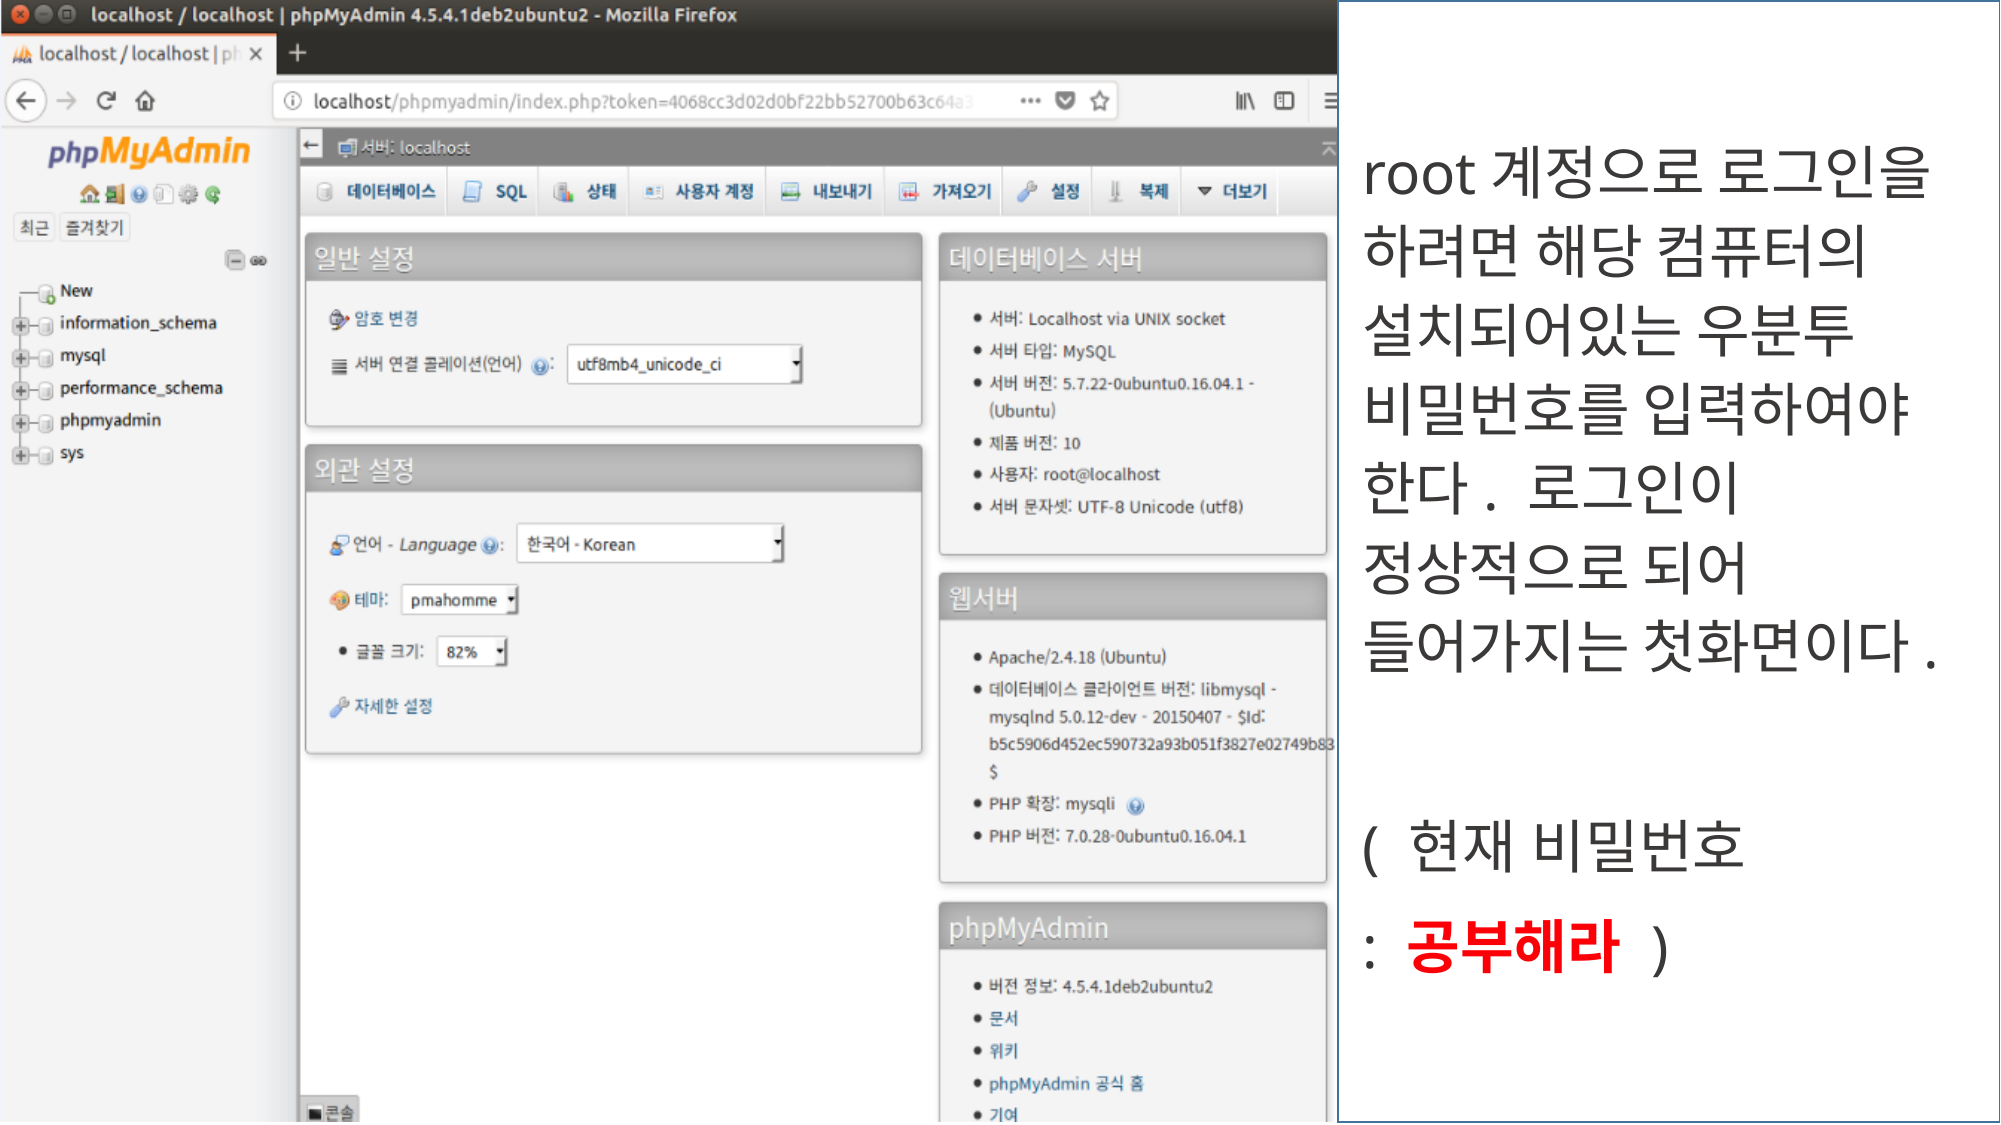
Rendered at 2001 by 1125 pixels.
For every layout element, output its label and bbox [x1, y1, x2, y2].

picture [0, 0, 1338, 1123]
text_box [1337, 0, 2000, 1122]
